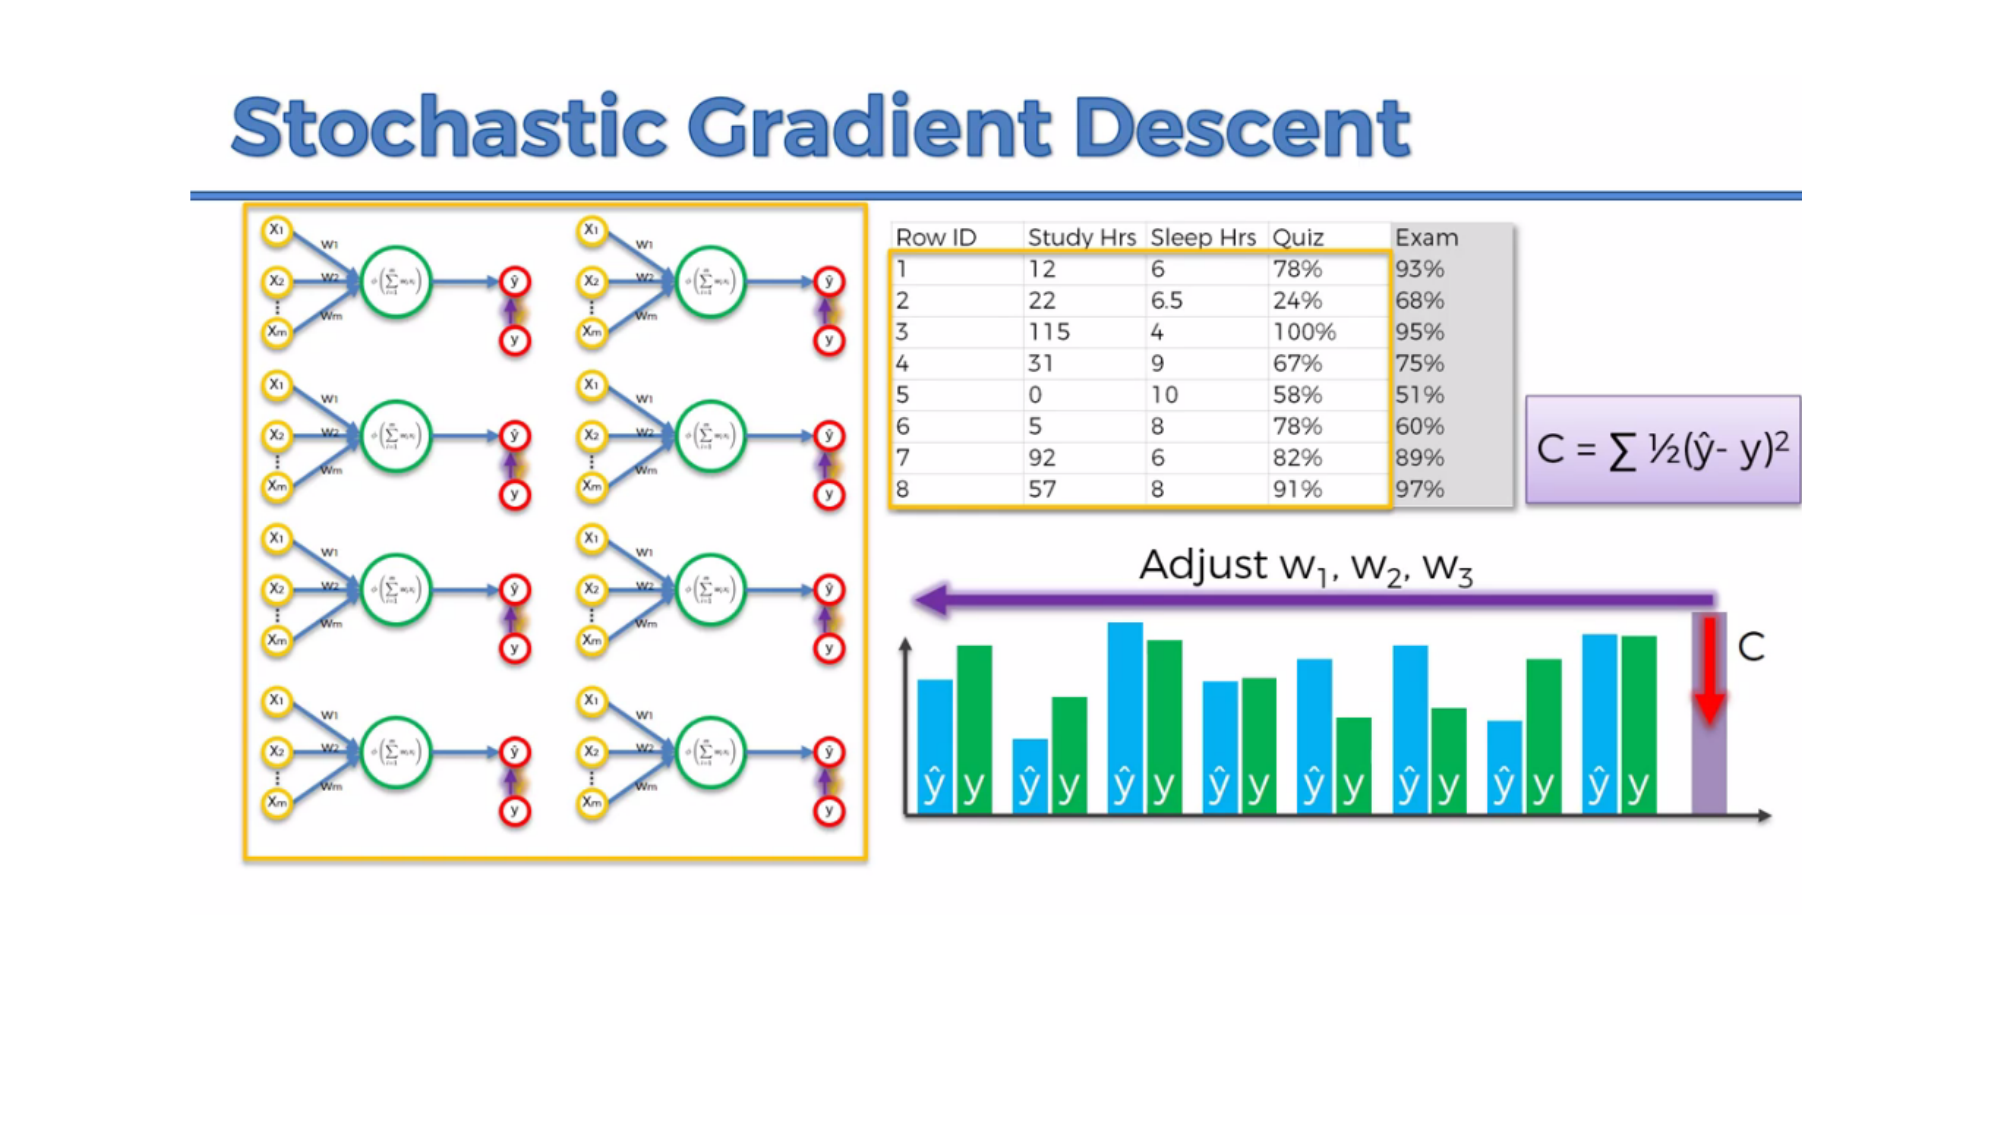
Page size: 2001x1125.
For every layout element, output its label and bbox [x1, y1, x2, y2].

picture [190, 74, 1802, 915]
